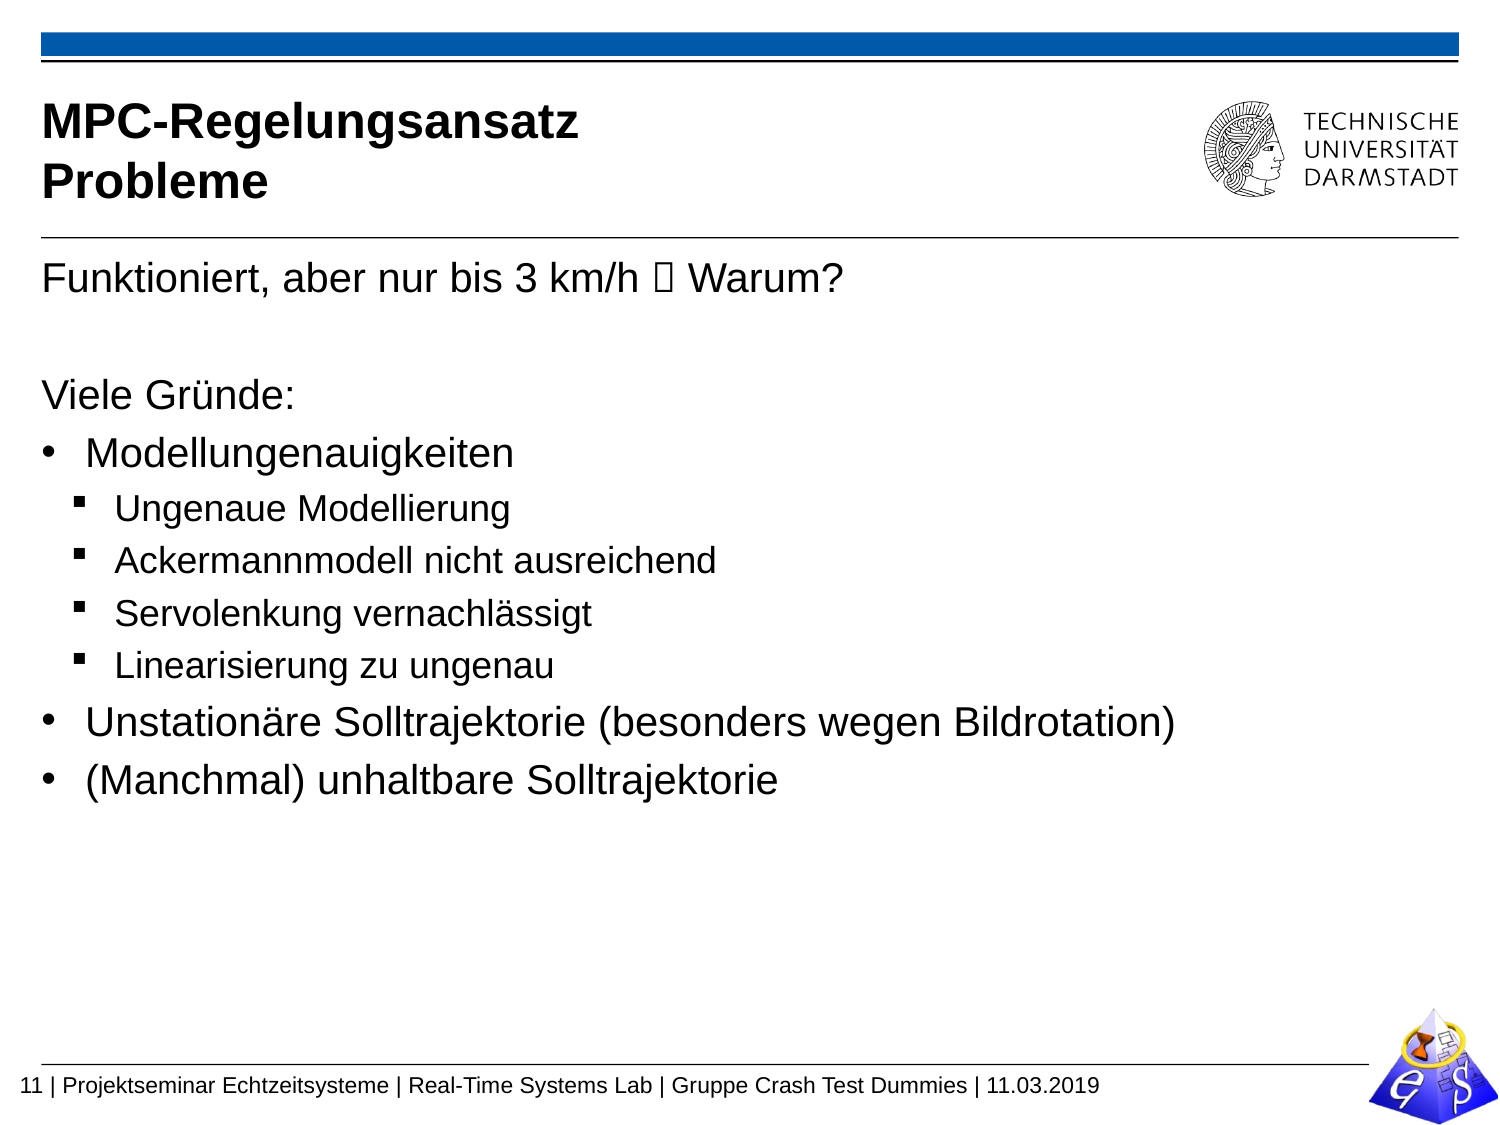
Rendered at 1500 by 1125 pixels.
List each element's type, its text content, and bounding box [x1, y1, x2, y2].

title MPC-Regelungsansatz Probleme [41, 80, 1170, 218]
list Funktioniert, aber nur bis 3 km/h  Warum? Viele Gründe: Modellungenauigkeiten Ungenaue Modellierung Ackermannmodell nicht ausreichend Servolenkung vernachlässigt Linearisierung zu ungenau Unstationäre Solltrajektorie (besonders wegen Bildrotation) (Manchmal) unhaltbare Solltrajektorie [41, 243, 1459, 1059]
picture [1175, 84, 1483, 214]
picture [1369, 1006, 1498, 1125]
